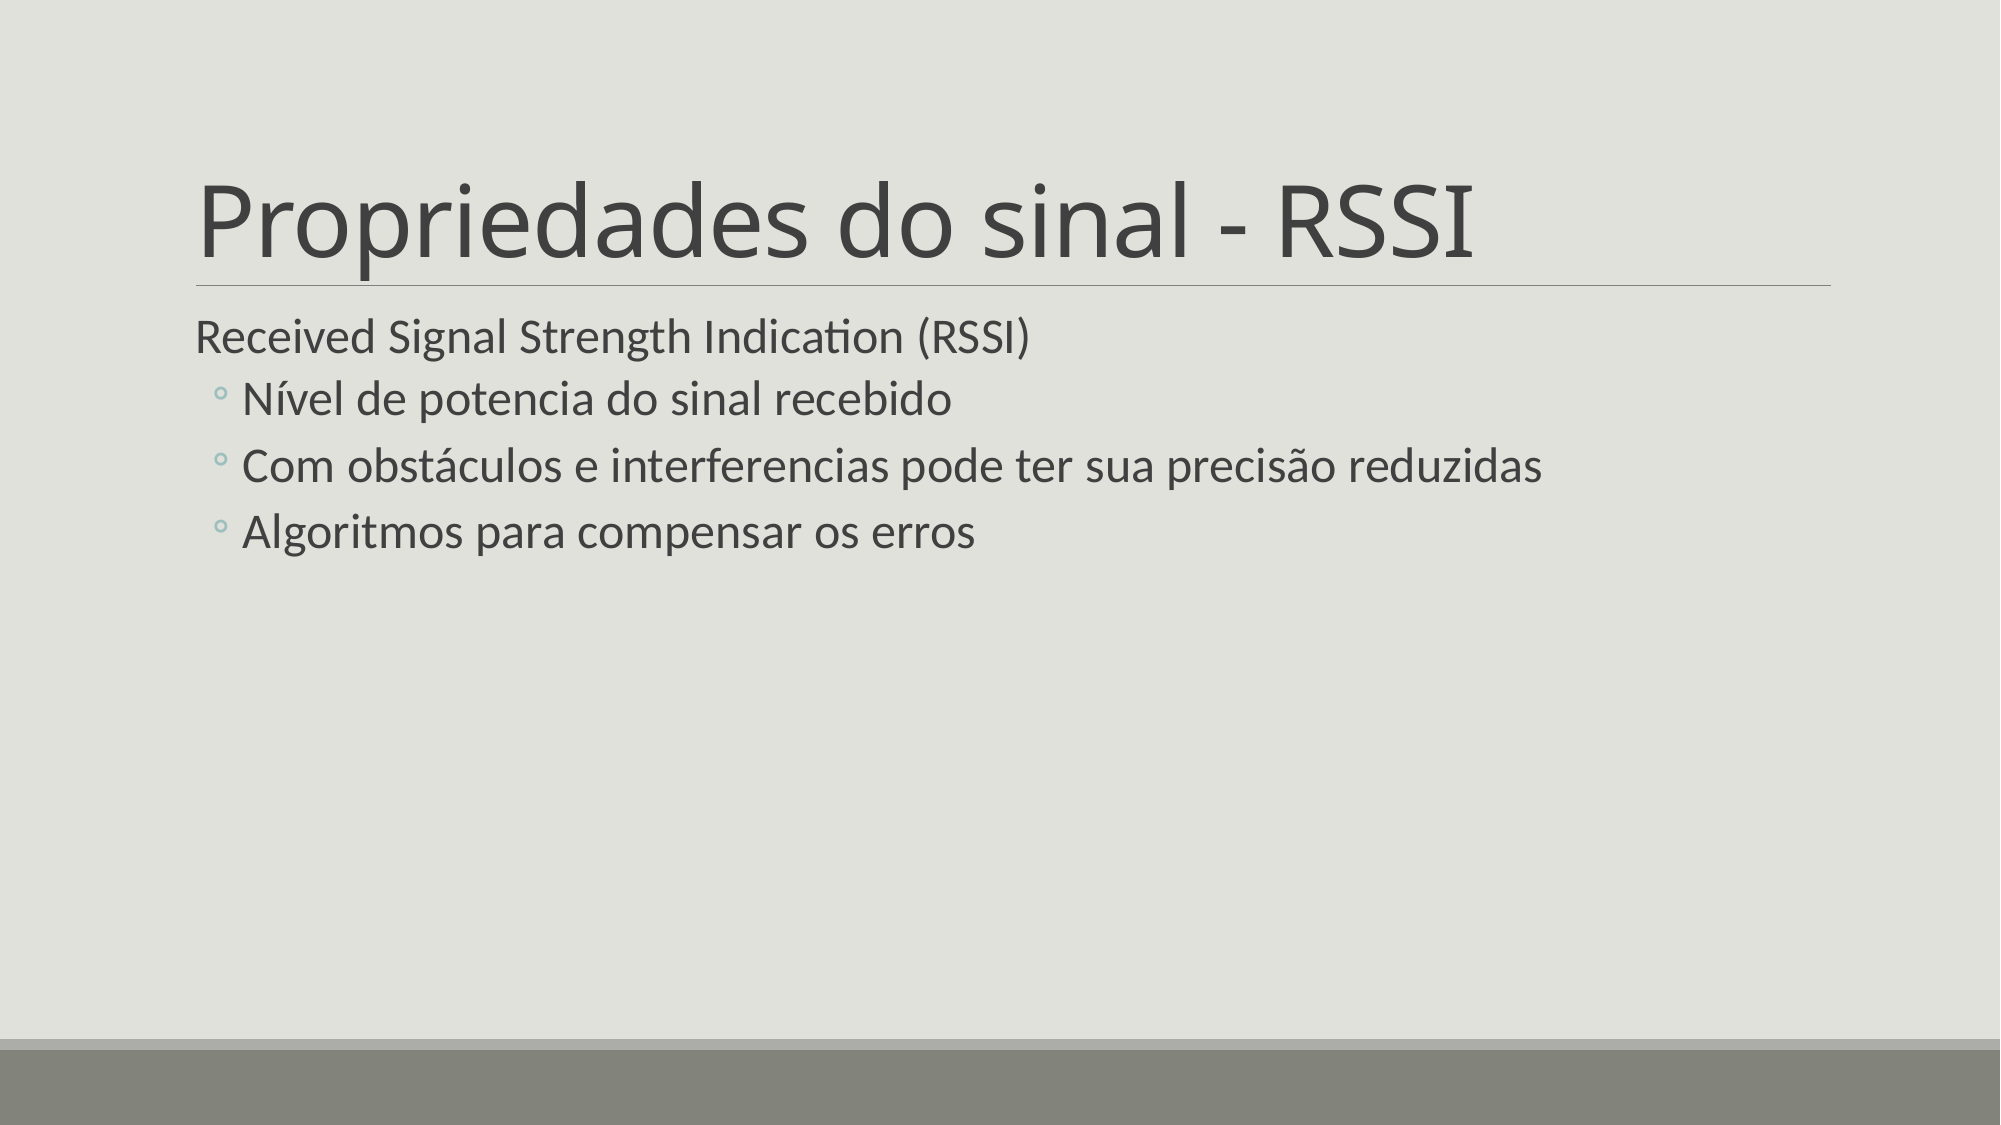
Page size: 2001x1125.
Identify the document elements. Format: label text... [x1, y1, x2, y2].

title Propriedades do sinal - RSSI [180, 47, 1830, 285]
